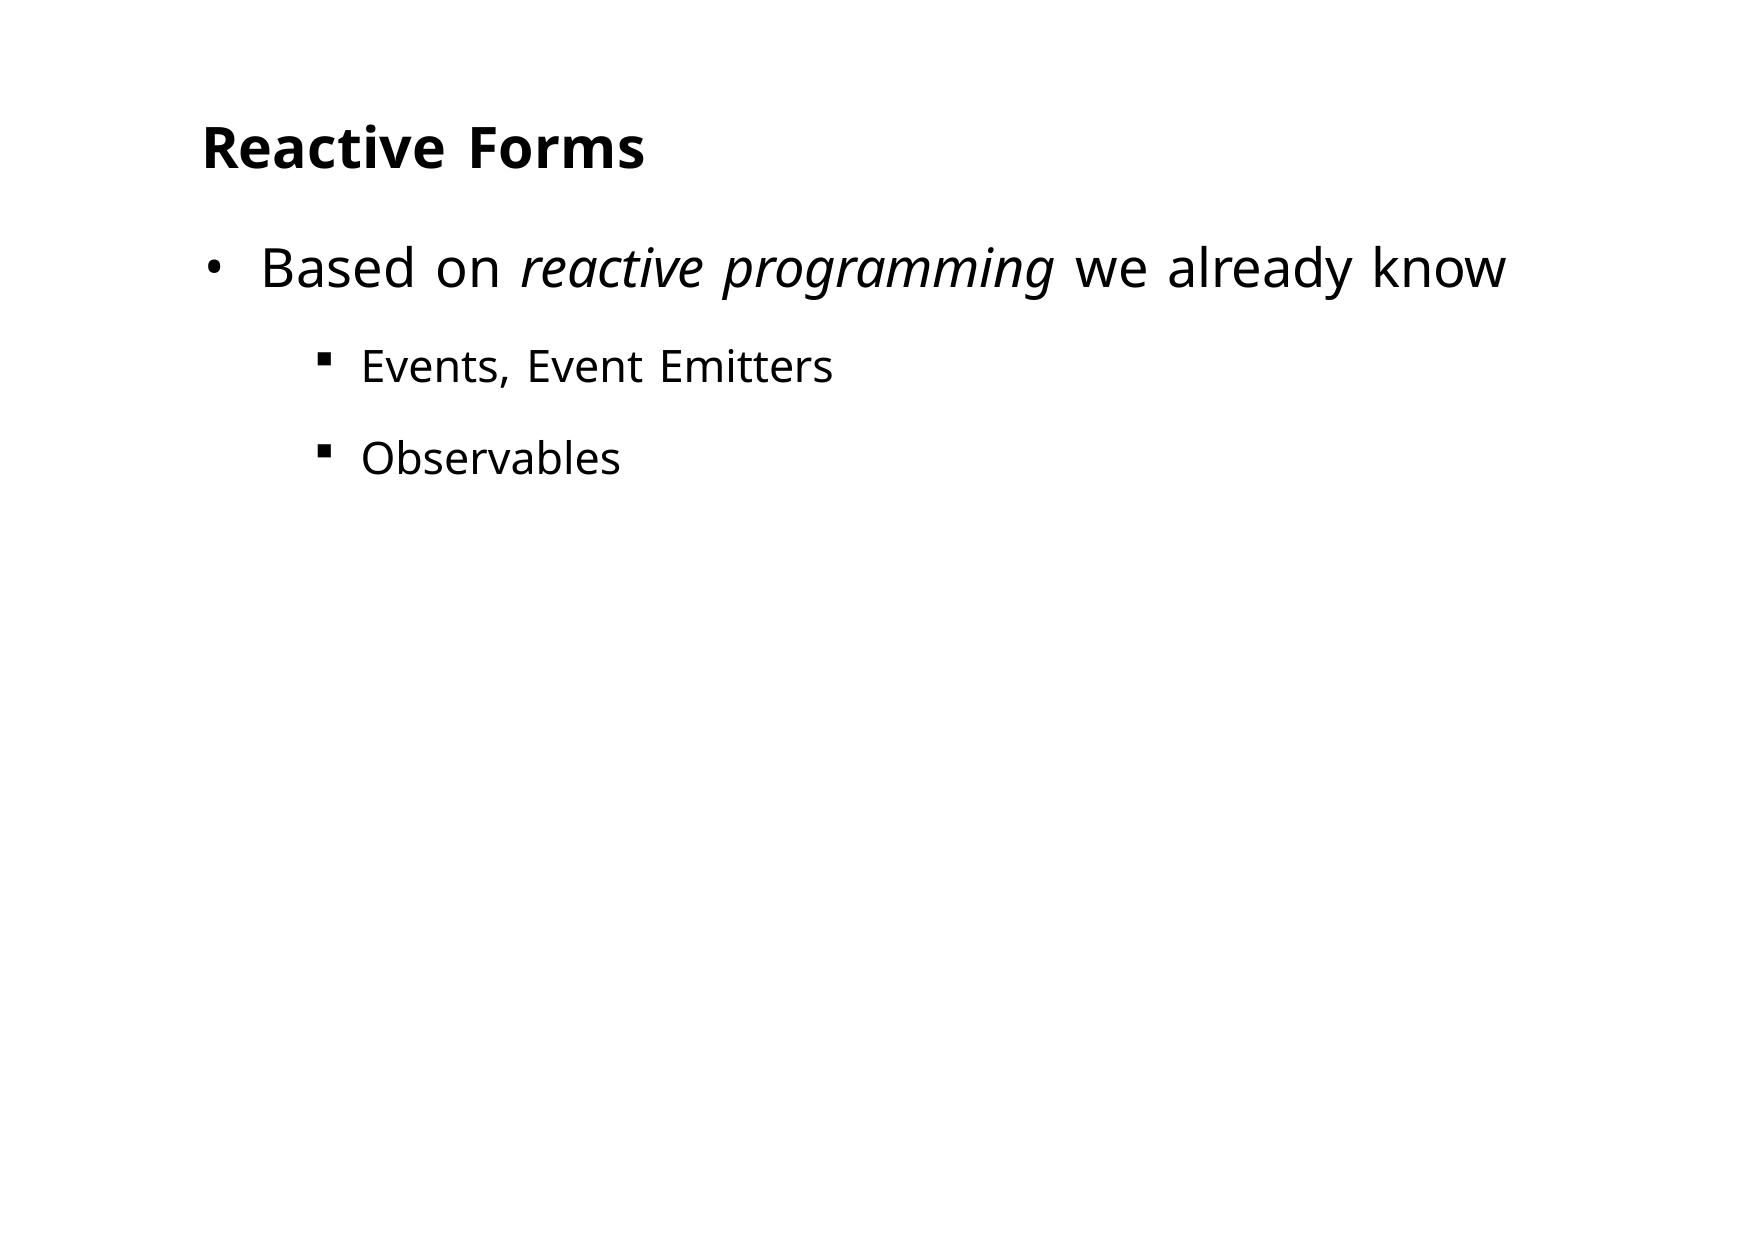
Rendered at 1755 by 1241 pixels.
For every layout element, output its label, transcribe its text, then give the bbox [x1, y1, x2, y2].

text_box Based on reactive programming we already know Events, Event Emitters Observables [202, 233, 1726, 1146]
text_box Reactive Forms [199, 110, 706, 180]
